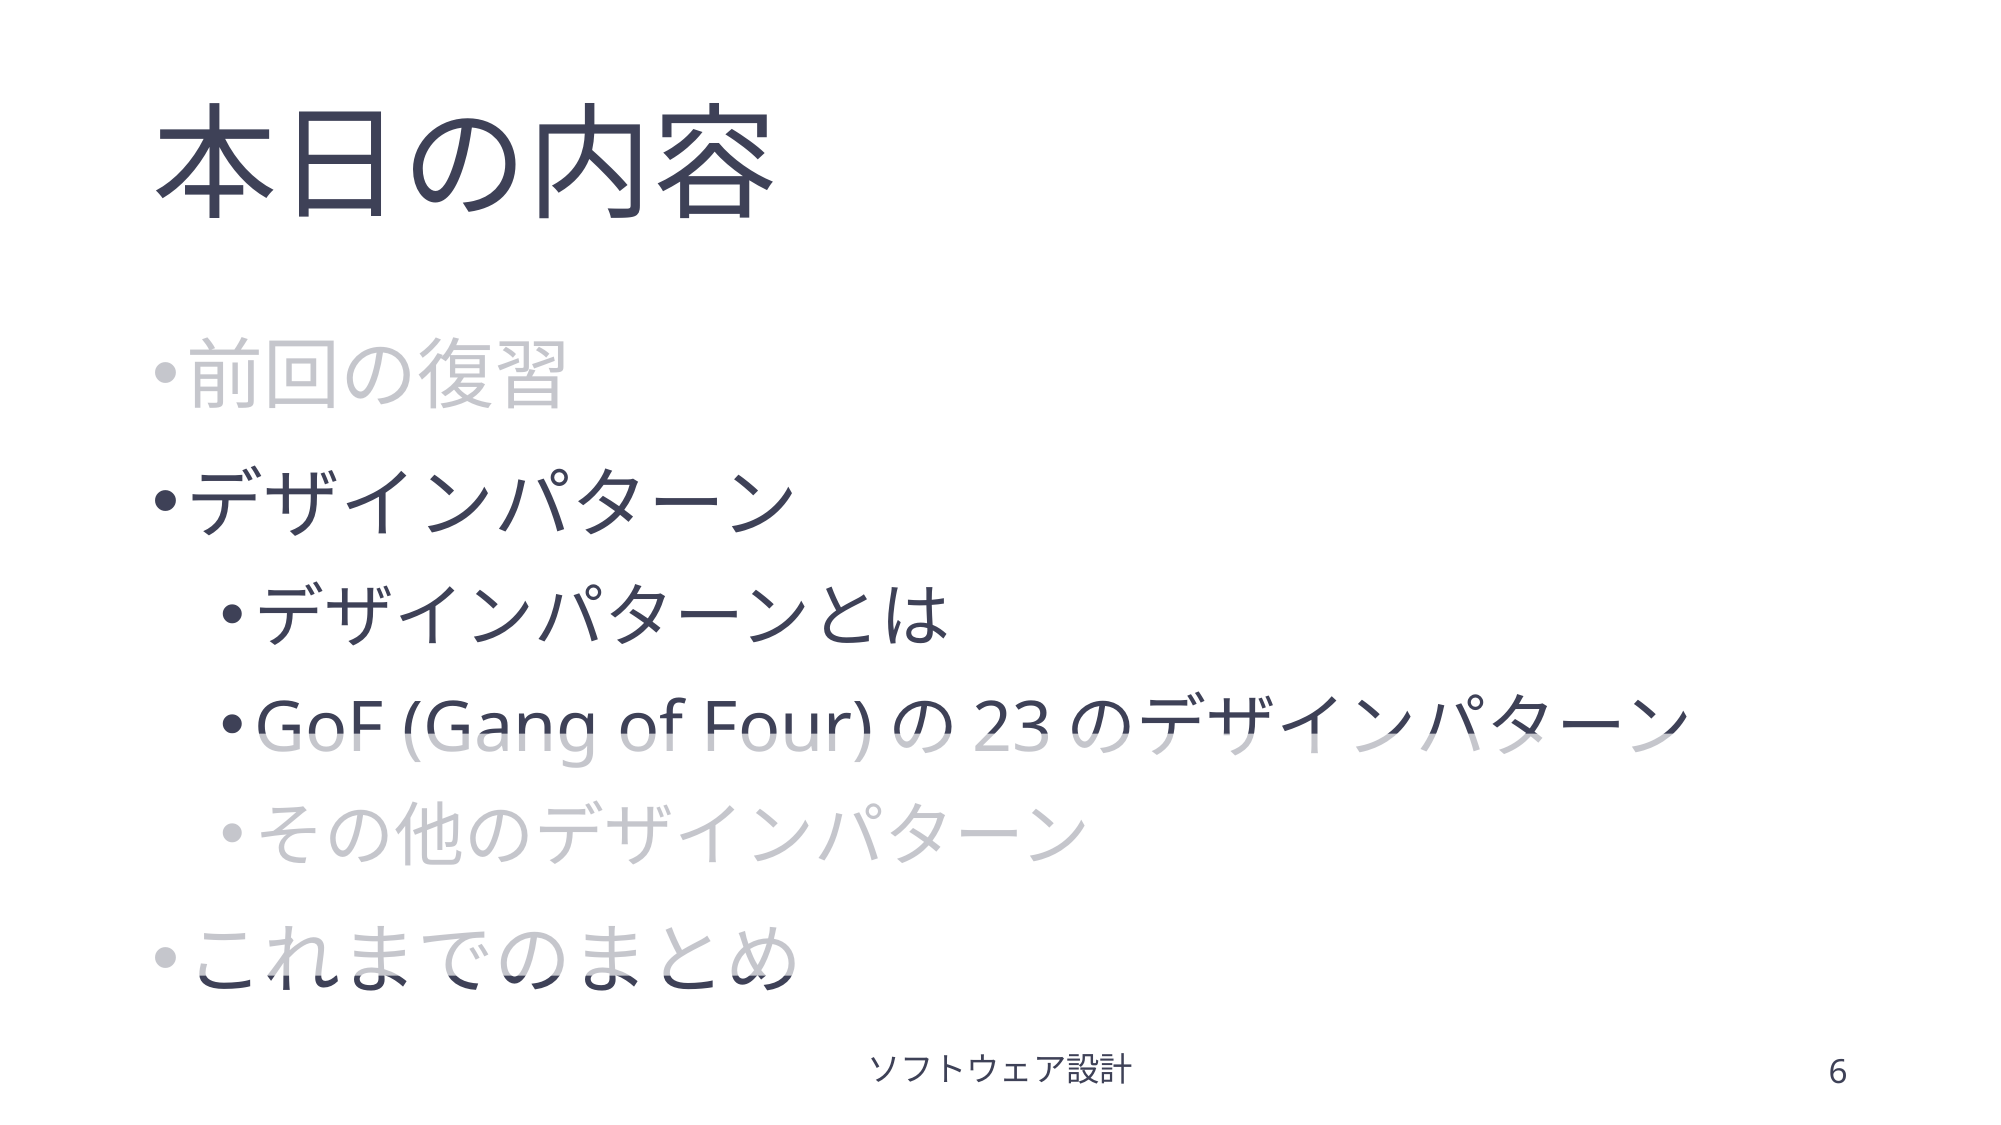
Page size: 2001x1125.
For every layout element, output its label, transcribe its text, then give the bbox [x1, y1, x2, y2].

slide_number 6 [1412, 1042, 1863, 1103]
text_box [94, 733, 1932, 977]
list 前回の復習 デザインパターン デザインパターンとは GoF (Gang of Four)の23のデザインパターン その他のデザインパターン これまでのまとめ [137, 299, 1906, 733]
title 本日の内容 [137, 59, 1863, 278]
text_box [94, 292, 1588, 412]
list 前回の復習 デザインパターン デザインパターンとは GoF (Gang of Four)の23のデザインパターン その他のデザインパターン これまでのまとめ [137, 977, 1906, 1014]
footer ソフトウェア設計 [662, 1042, 1338, 1103]
